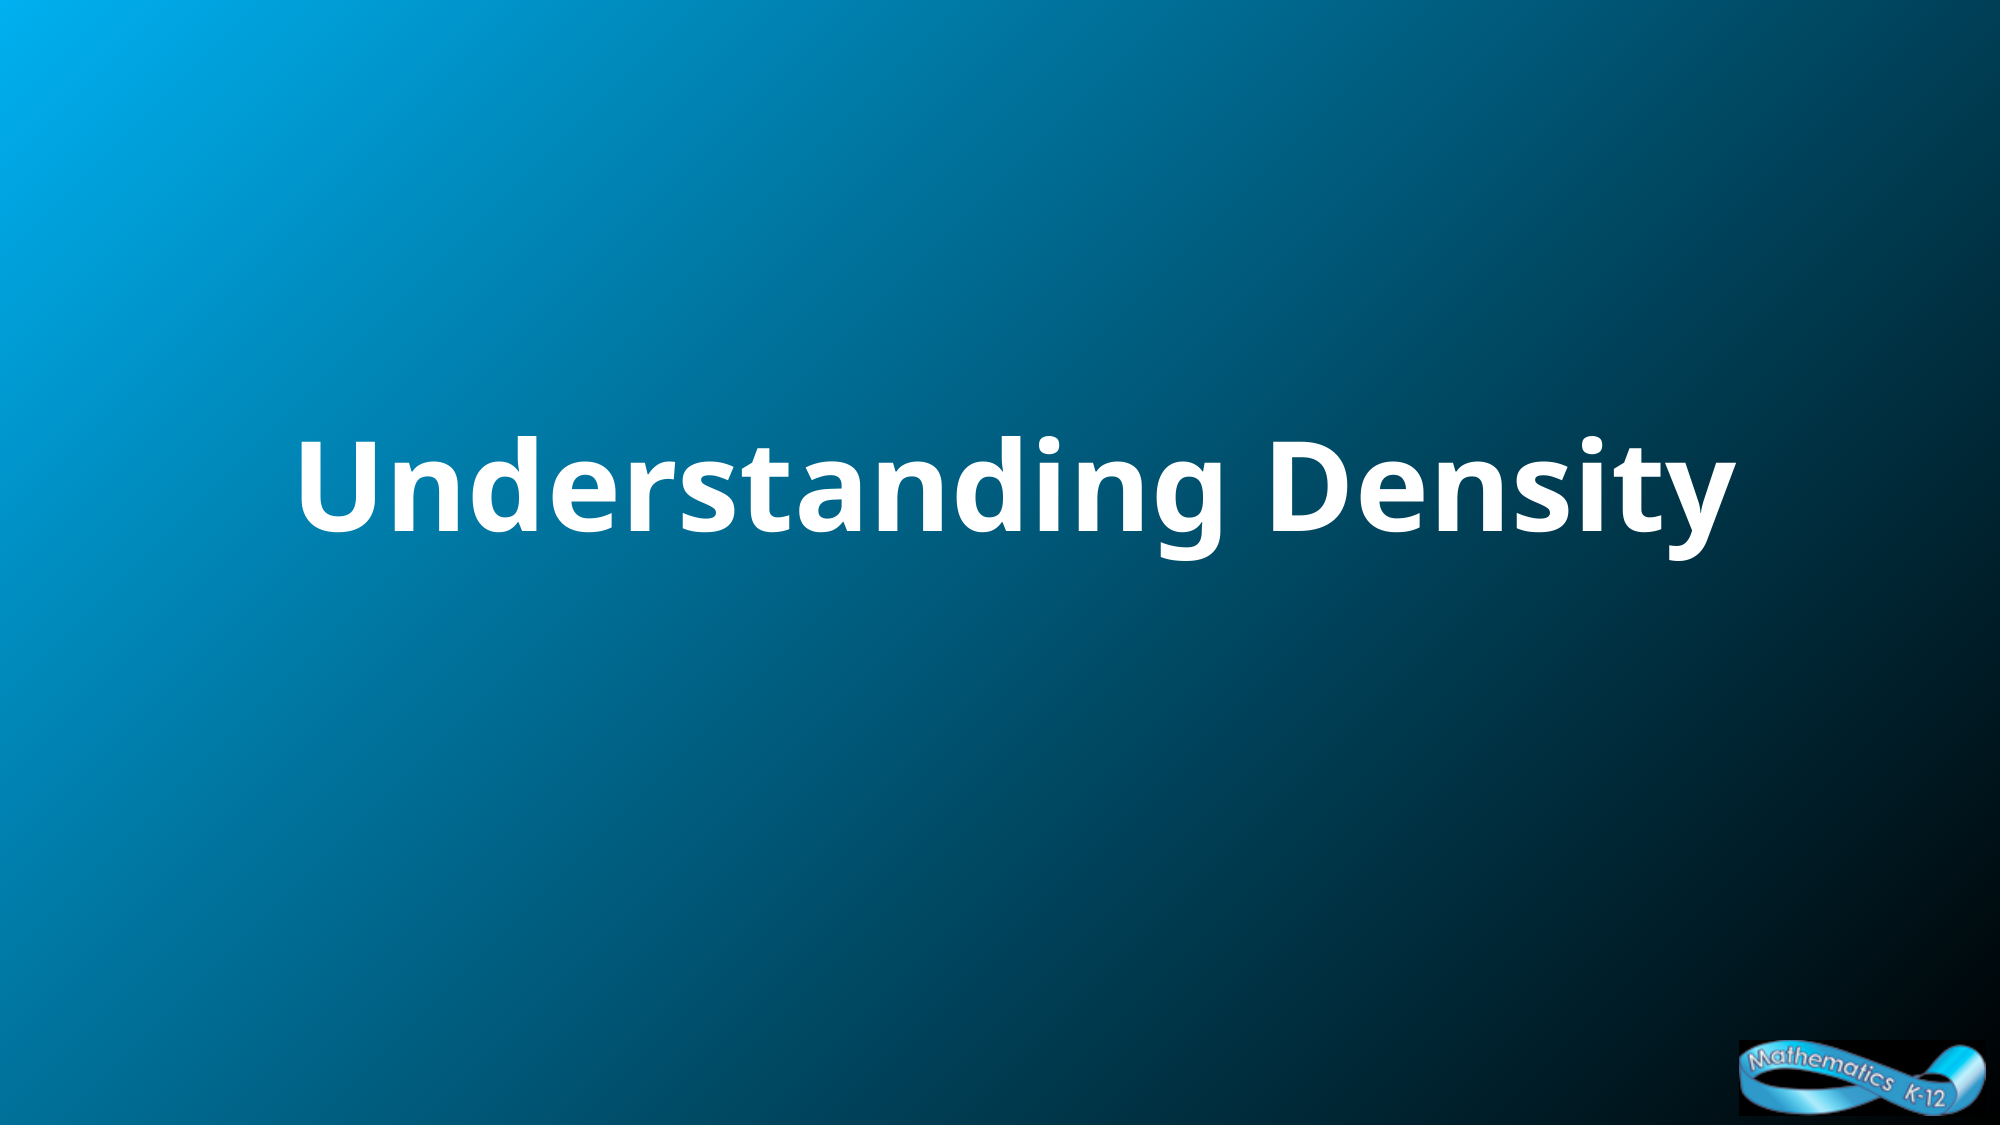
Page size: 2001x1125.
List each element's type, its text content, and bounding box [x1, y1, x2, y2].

title Understanding Density [136, 280, 1862, 567]
picture [1739, 1040, 1986, 1116]
